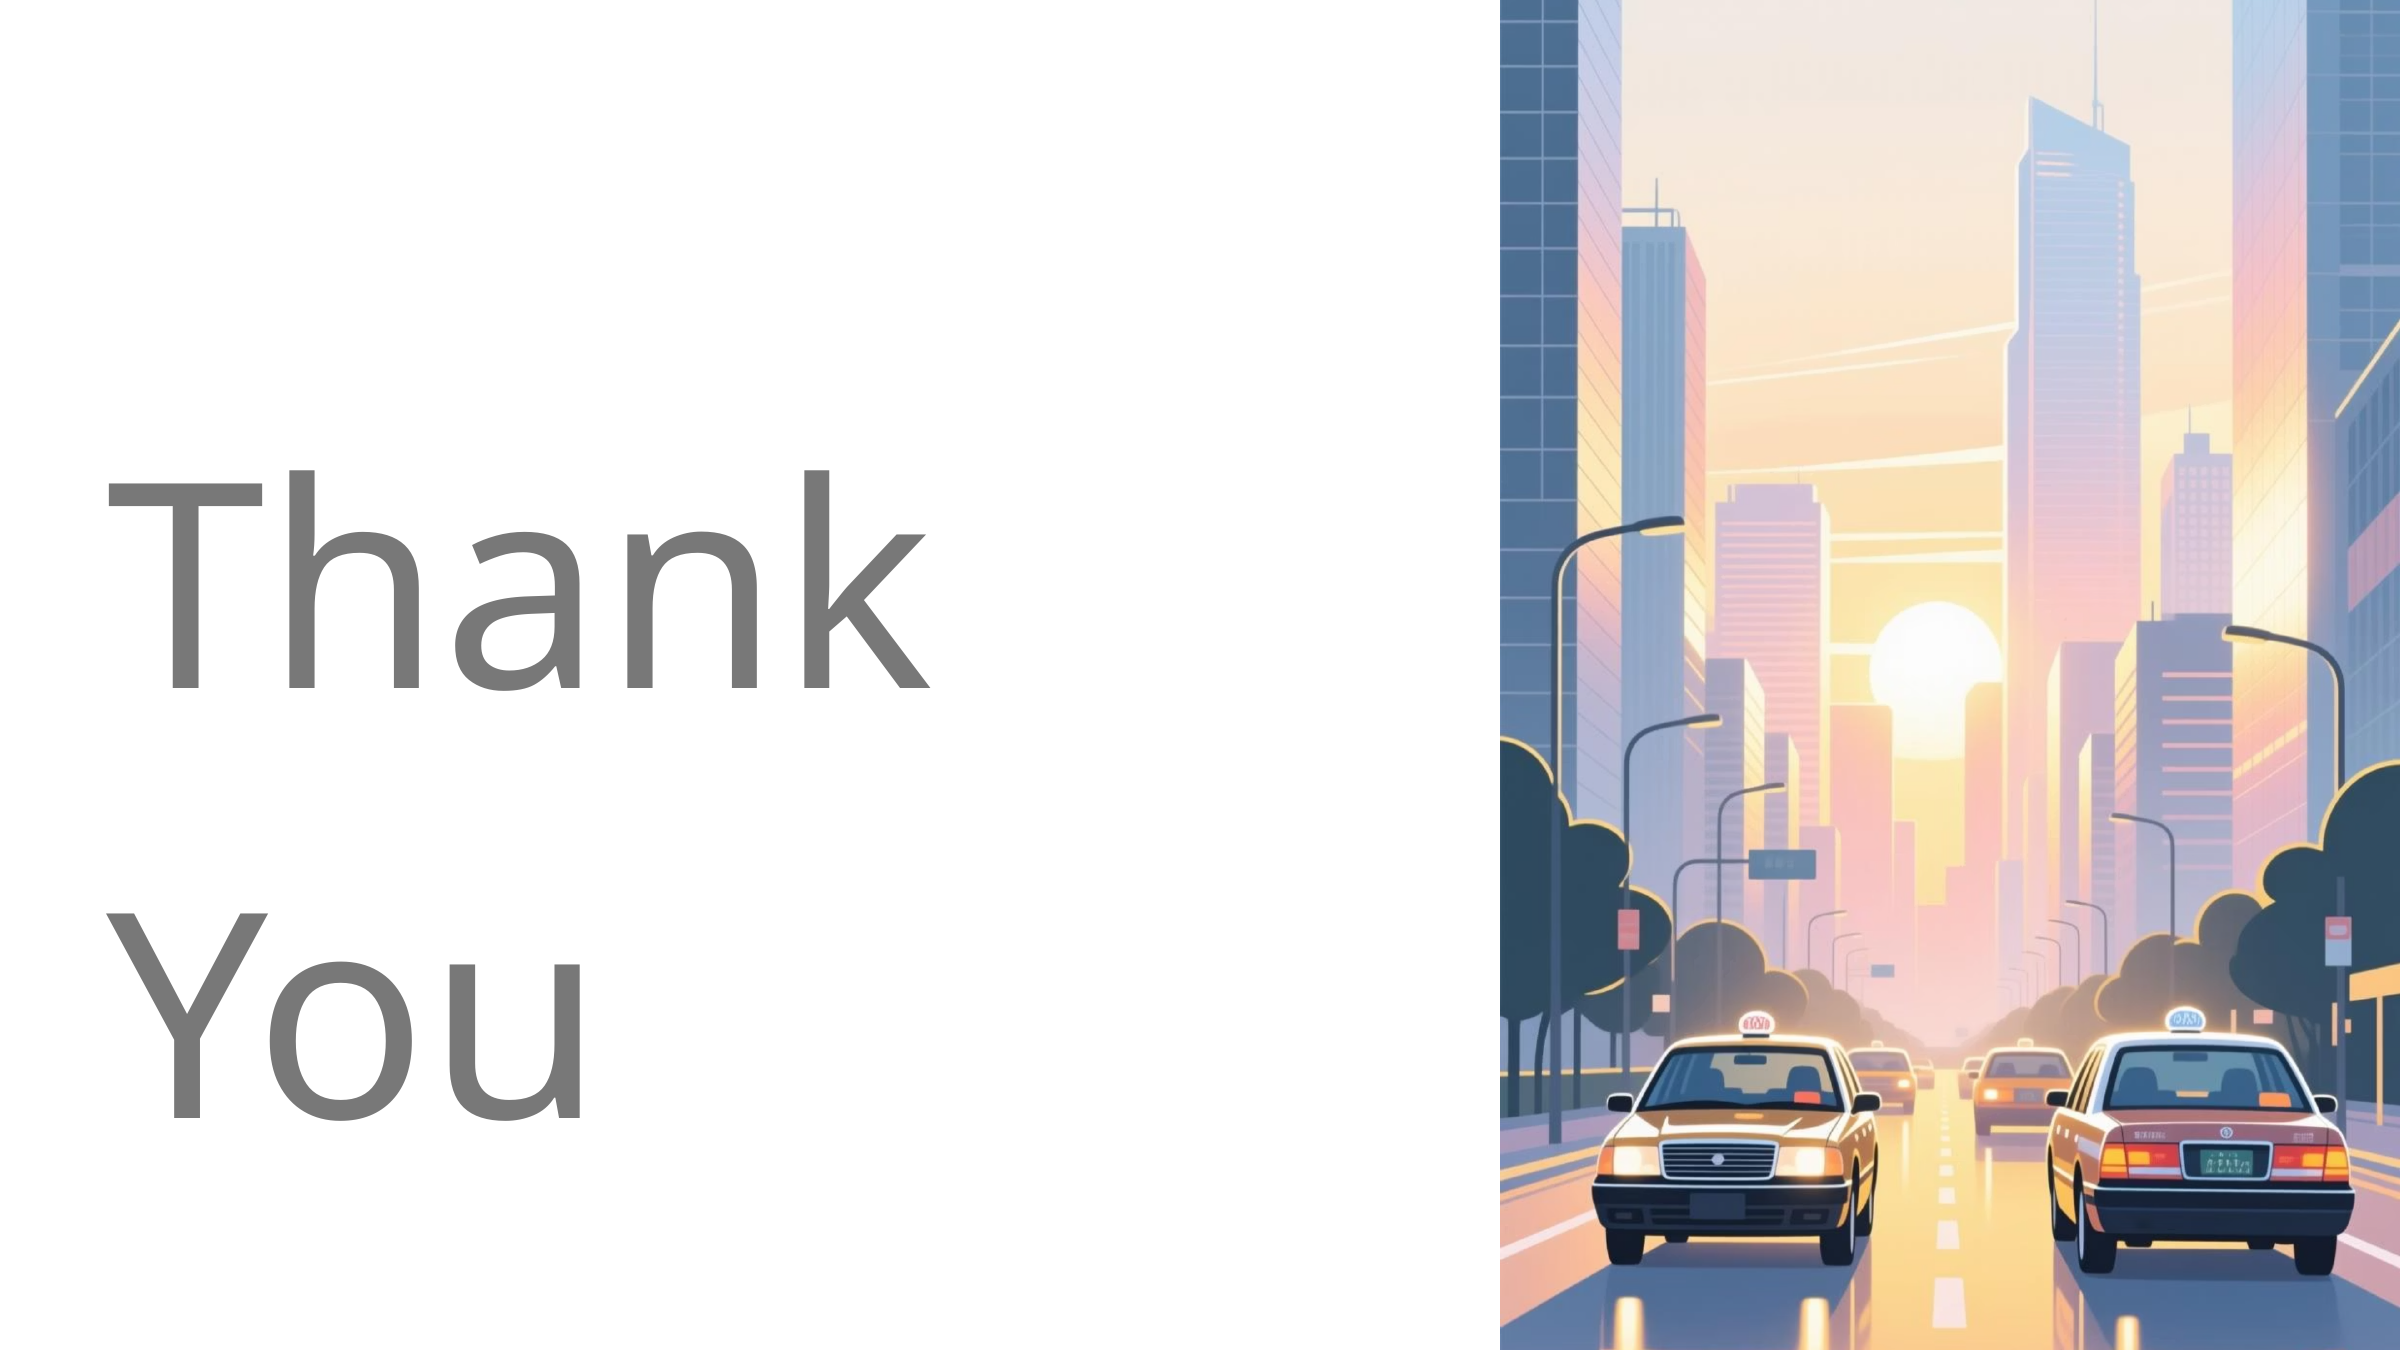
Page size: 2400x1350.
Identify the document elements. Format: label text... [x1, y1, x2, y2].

picture [1499, 0, 2400, 1350]
text_box Thank You [106, 316, 1394, 1034]
